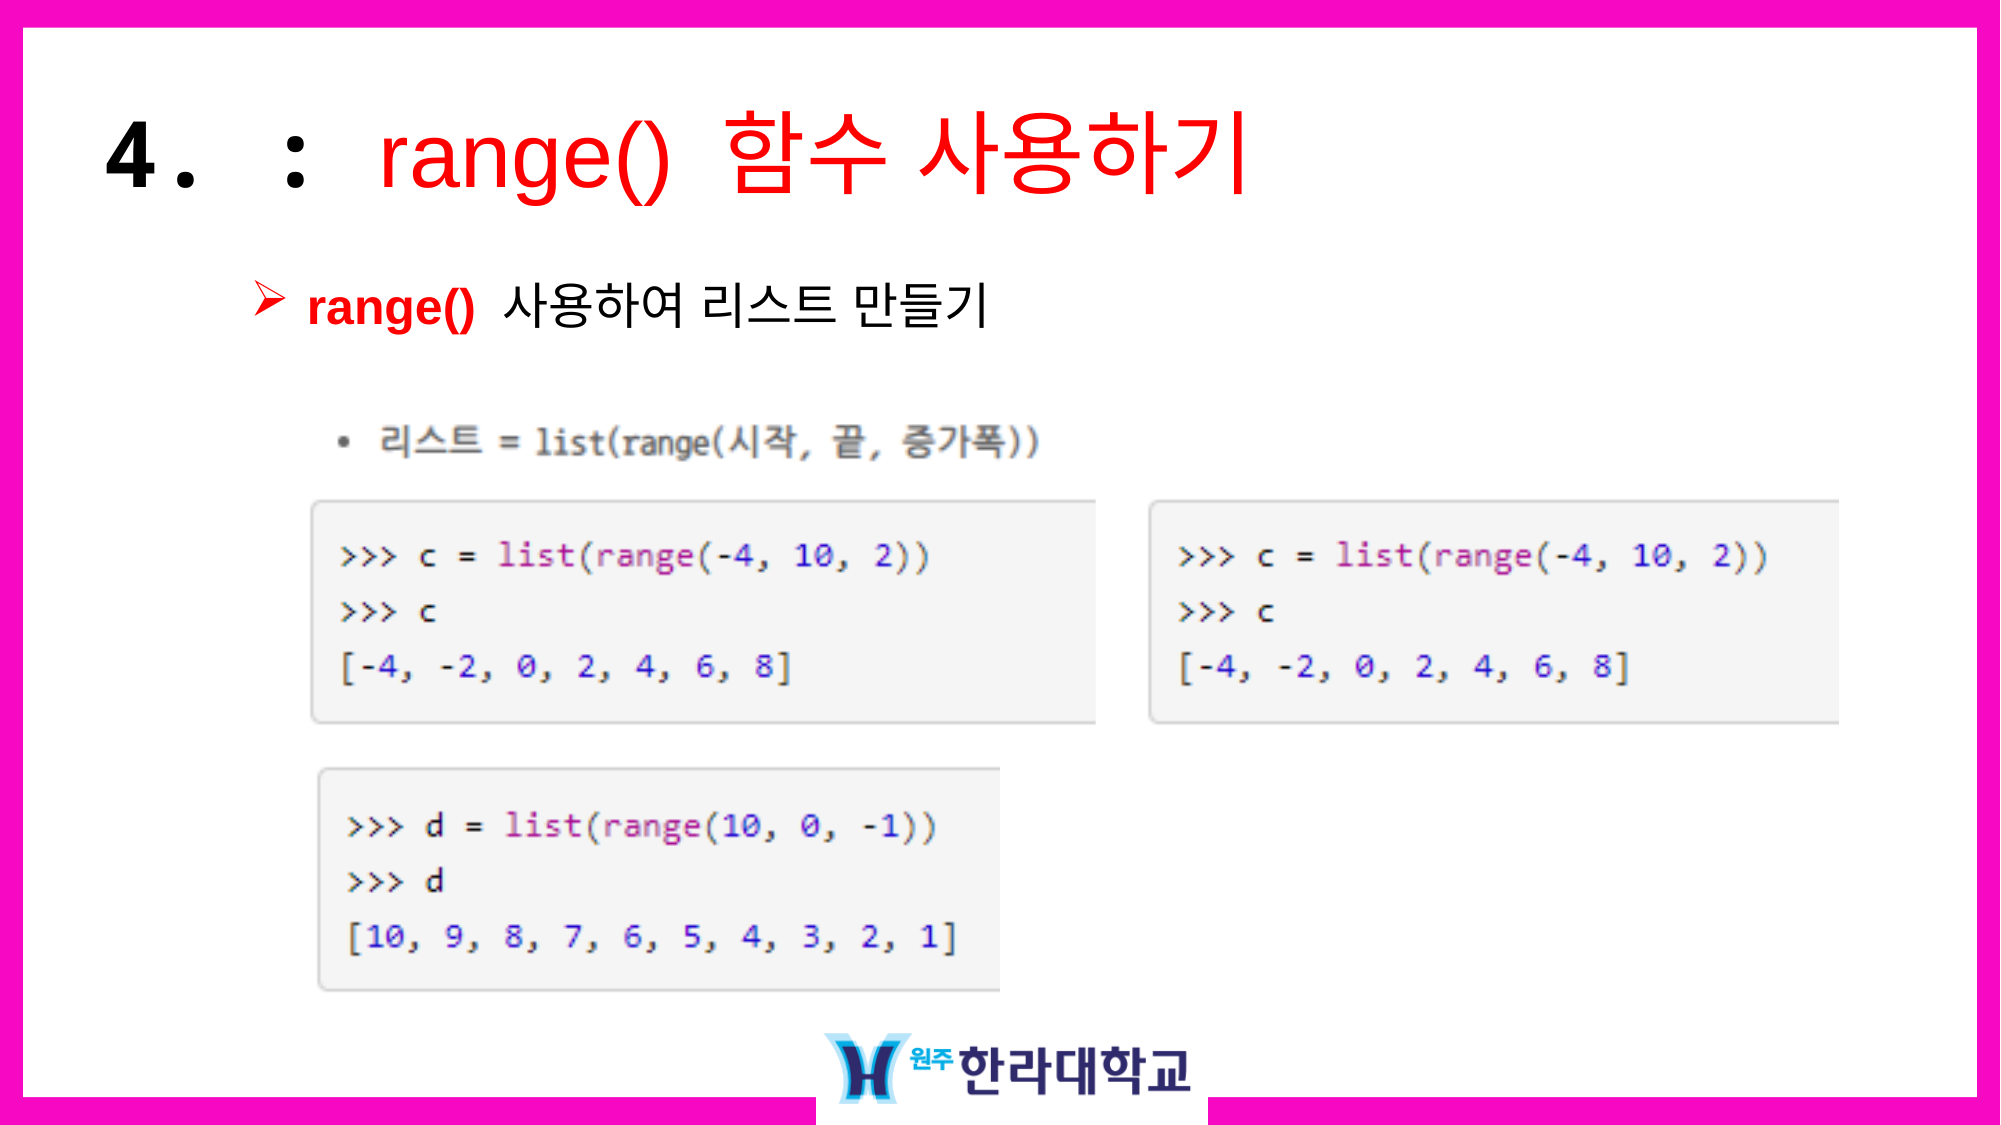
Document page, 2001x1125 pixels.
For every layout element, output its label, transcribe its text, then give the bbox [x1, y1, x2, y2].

picture [1130, 471, 1839, 759]
text_box 4. : range() 함수 사용하기 [89, 87, 1270, 213]
picture [291, 398, 1208, 1125]
text_box range() 사용하여 리스트 만들기 [235, 266, 1020, 342]
